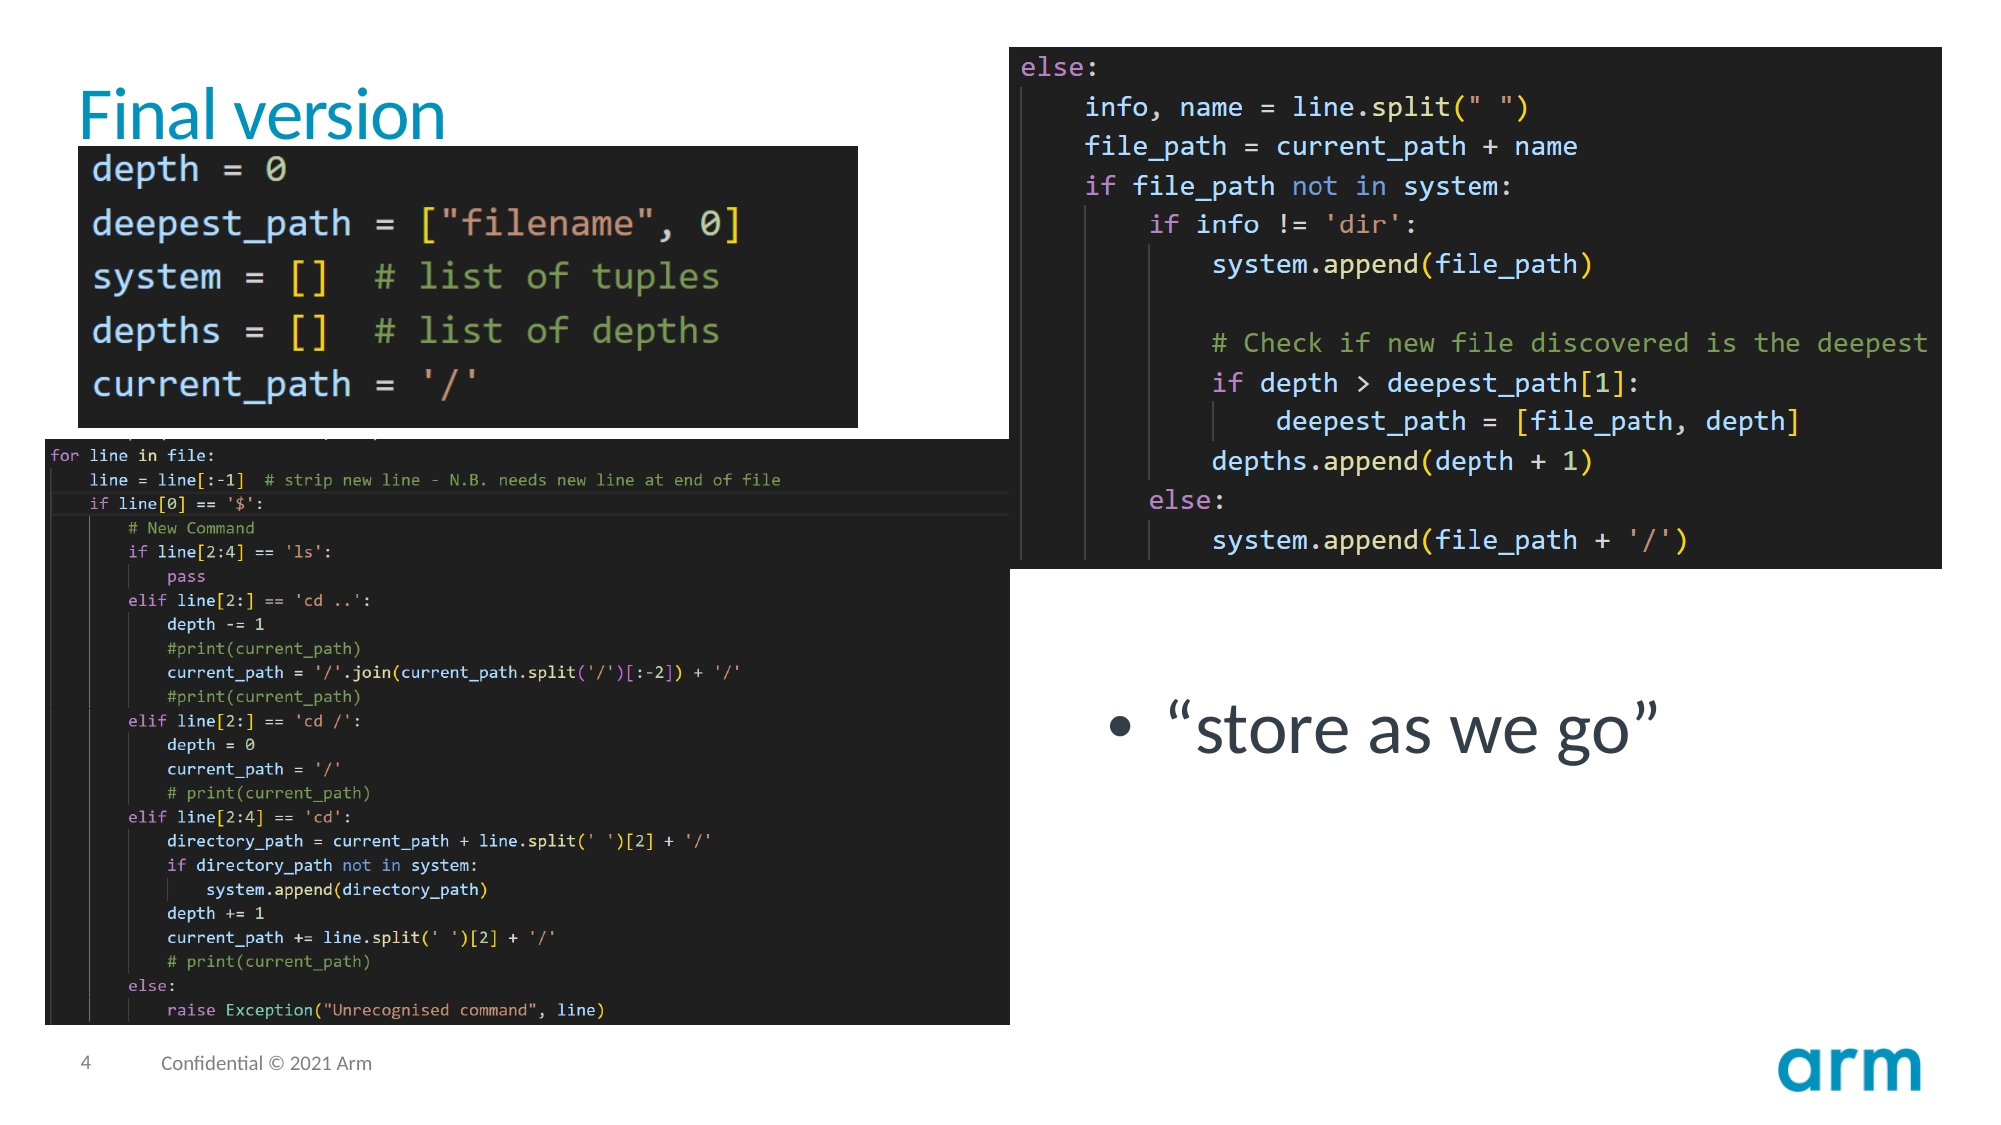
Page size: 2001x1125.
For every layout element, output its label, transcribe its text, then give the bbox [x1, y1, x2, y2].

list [78, 146, 858, 428]
text_box “store as we go” [1107, 689, 1800, 831]
picture [45, 47, 1942, 1025]
title Final version [78, 78, 1009, 186]
picture [1777, 1047, 1922, 1093]
